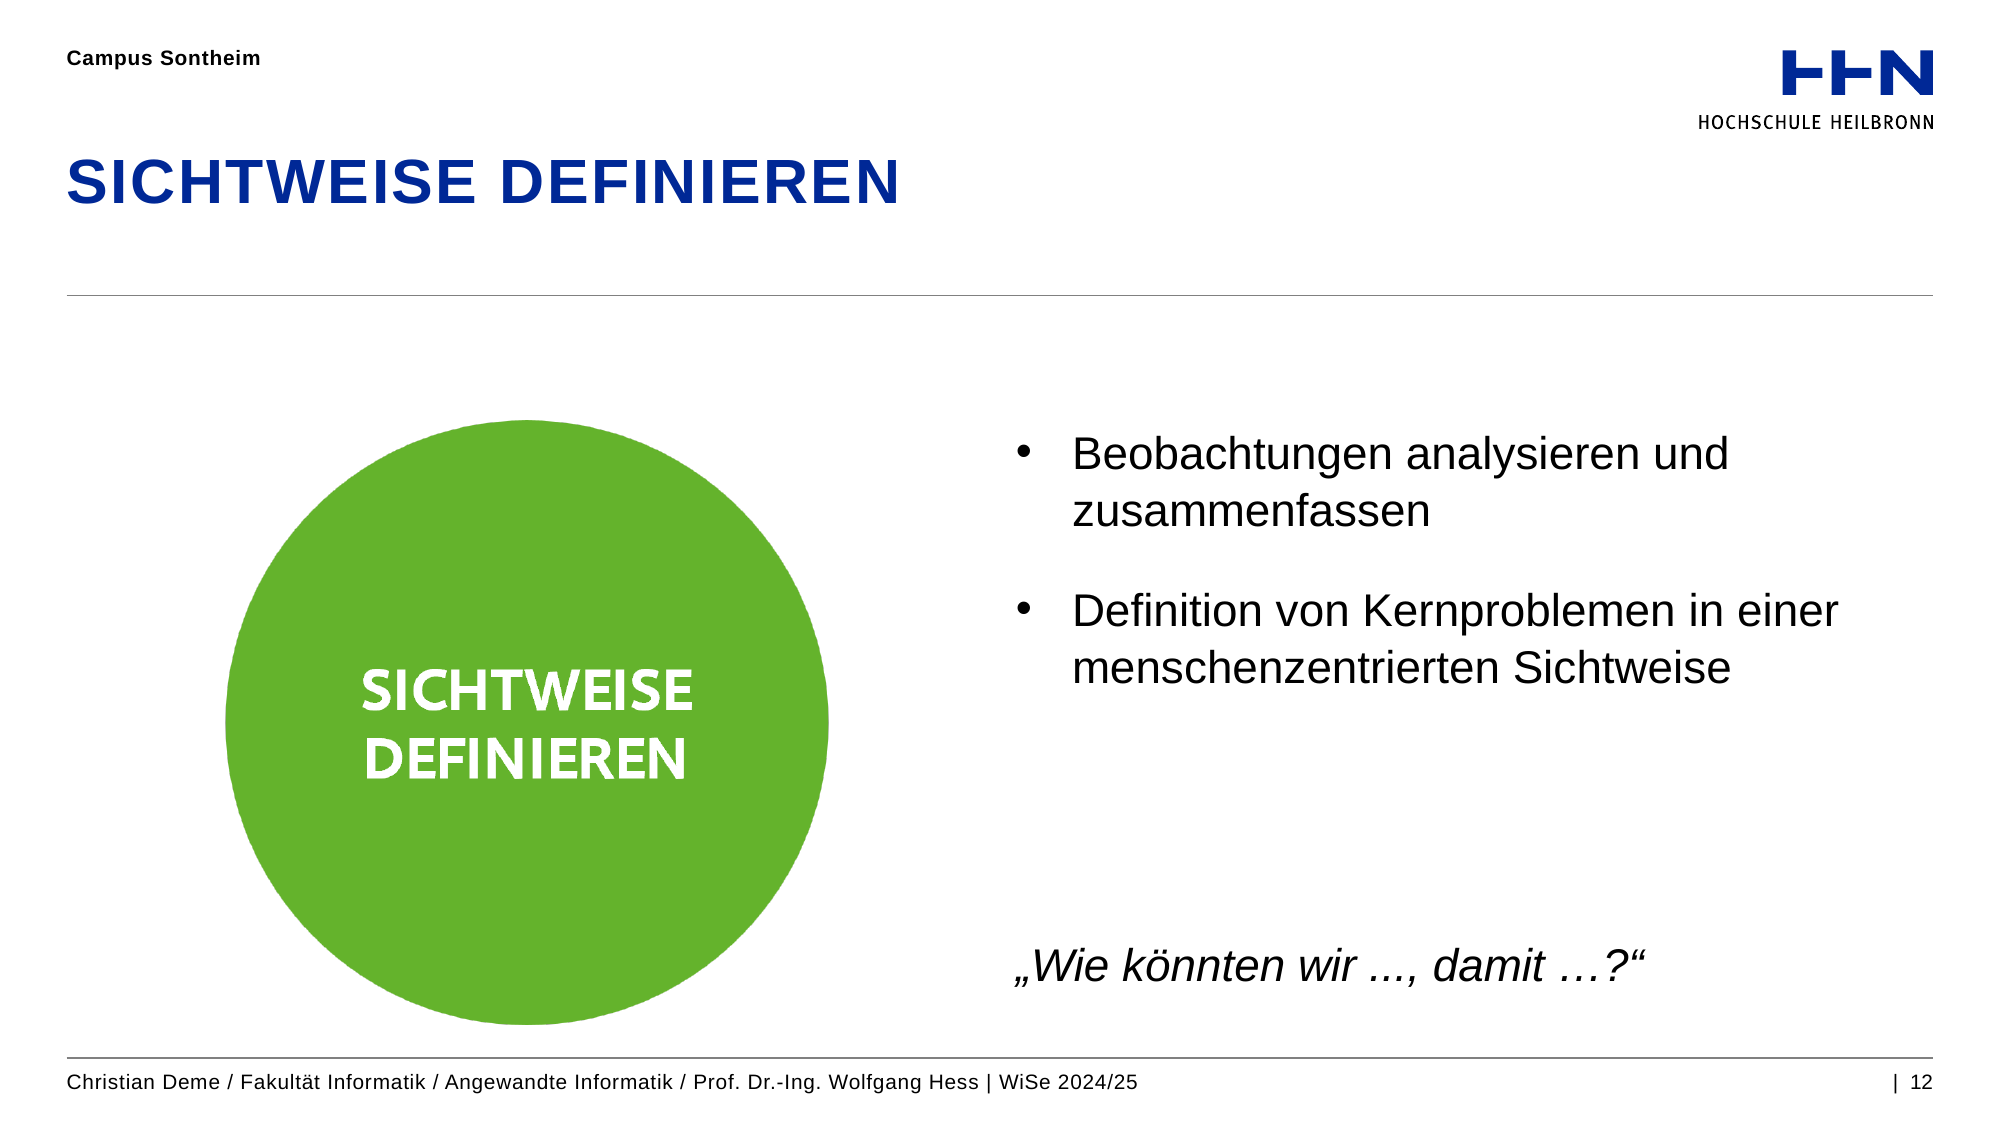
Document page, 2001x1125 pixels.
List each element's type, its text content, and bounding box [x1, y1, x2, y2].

slide_number Campus Sontheim [66, 45, 1277, 81]
slide_number | 12 [1621, 1068, 1933, 1105]
title SICHTWEISE DEFINIEREN [66, 147, 1933, 290]
list Beobachtungen analysieren und zusammenfassen Definition von Kernproblemen in einer menschenzentrierten Sichtweise „Wie könnten wir ..., damit …?“ [1015, 420, 1933, 1025]
picture [221, 420, 830, 1025]
footer Christian Deme / Fakultät Informatik / Angewandte Informatik / Prof. Dr.-Ing. Wolfgang Hess | WiSe 2024/25 [66, 1068, 1277, 1105]
